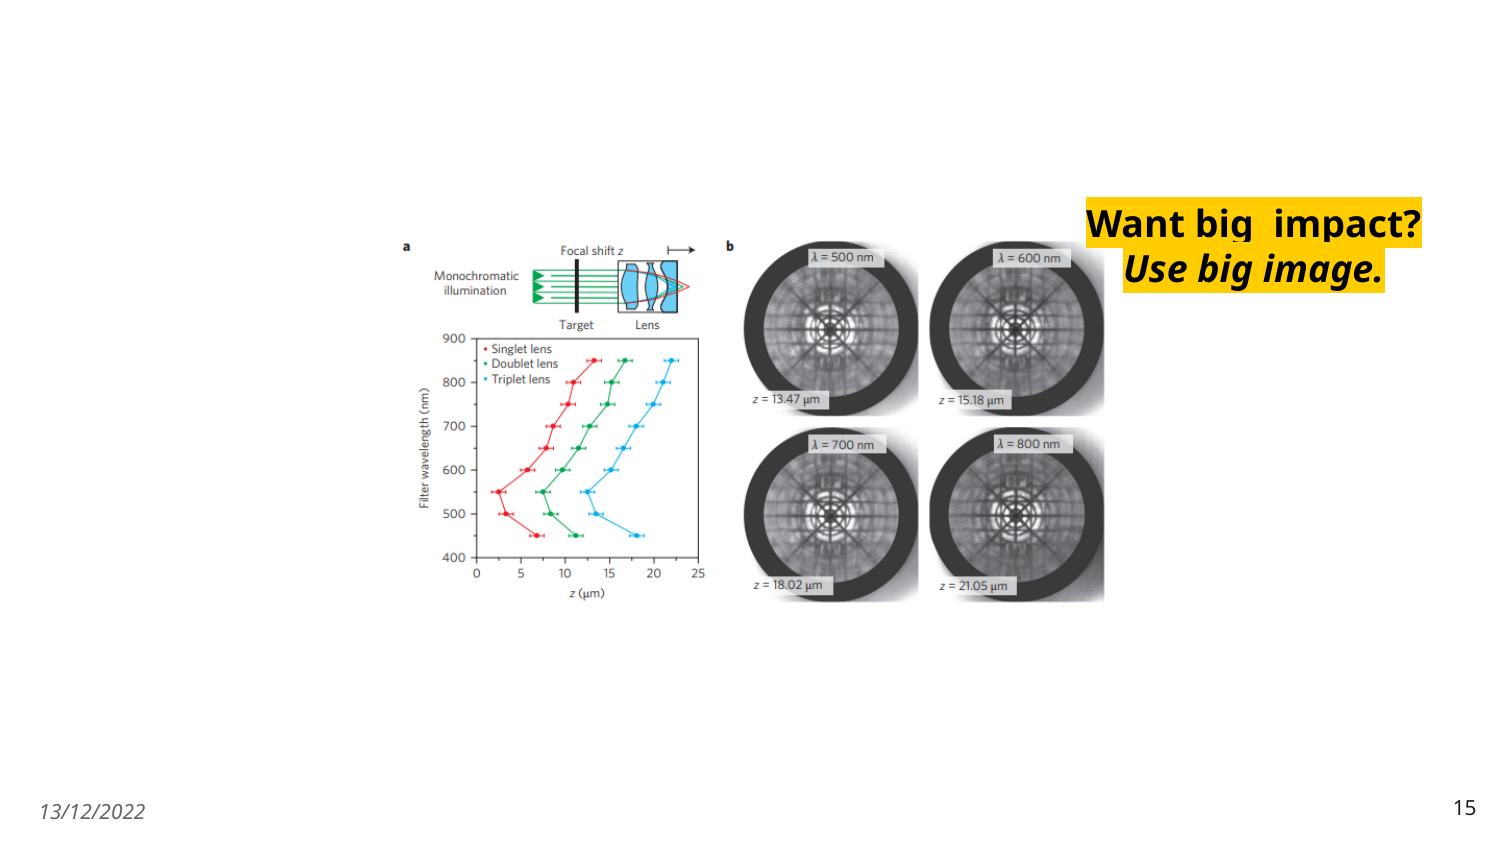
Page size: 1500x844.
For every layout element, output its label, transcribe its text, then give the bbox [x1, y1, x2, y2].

text_box Want big impact? Use big image. [1061, 221, 1447, 305]
text_box 13/12/2022 [23, 791, 220, 832]
slide_number 15 [1401, 779, 1492, 844]
picture [380, 230, 1120, 614]
